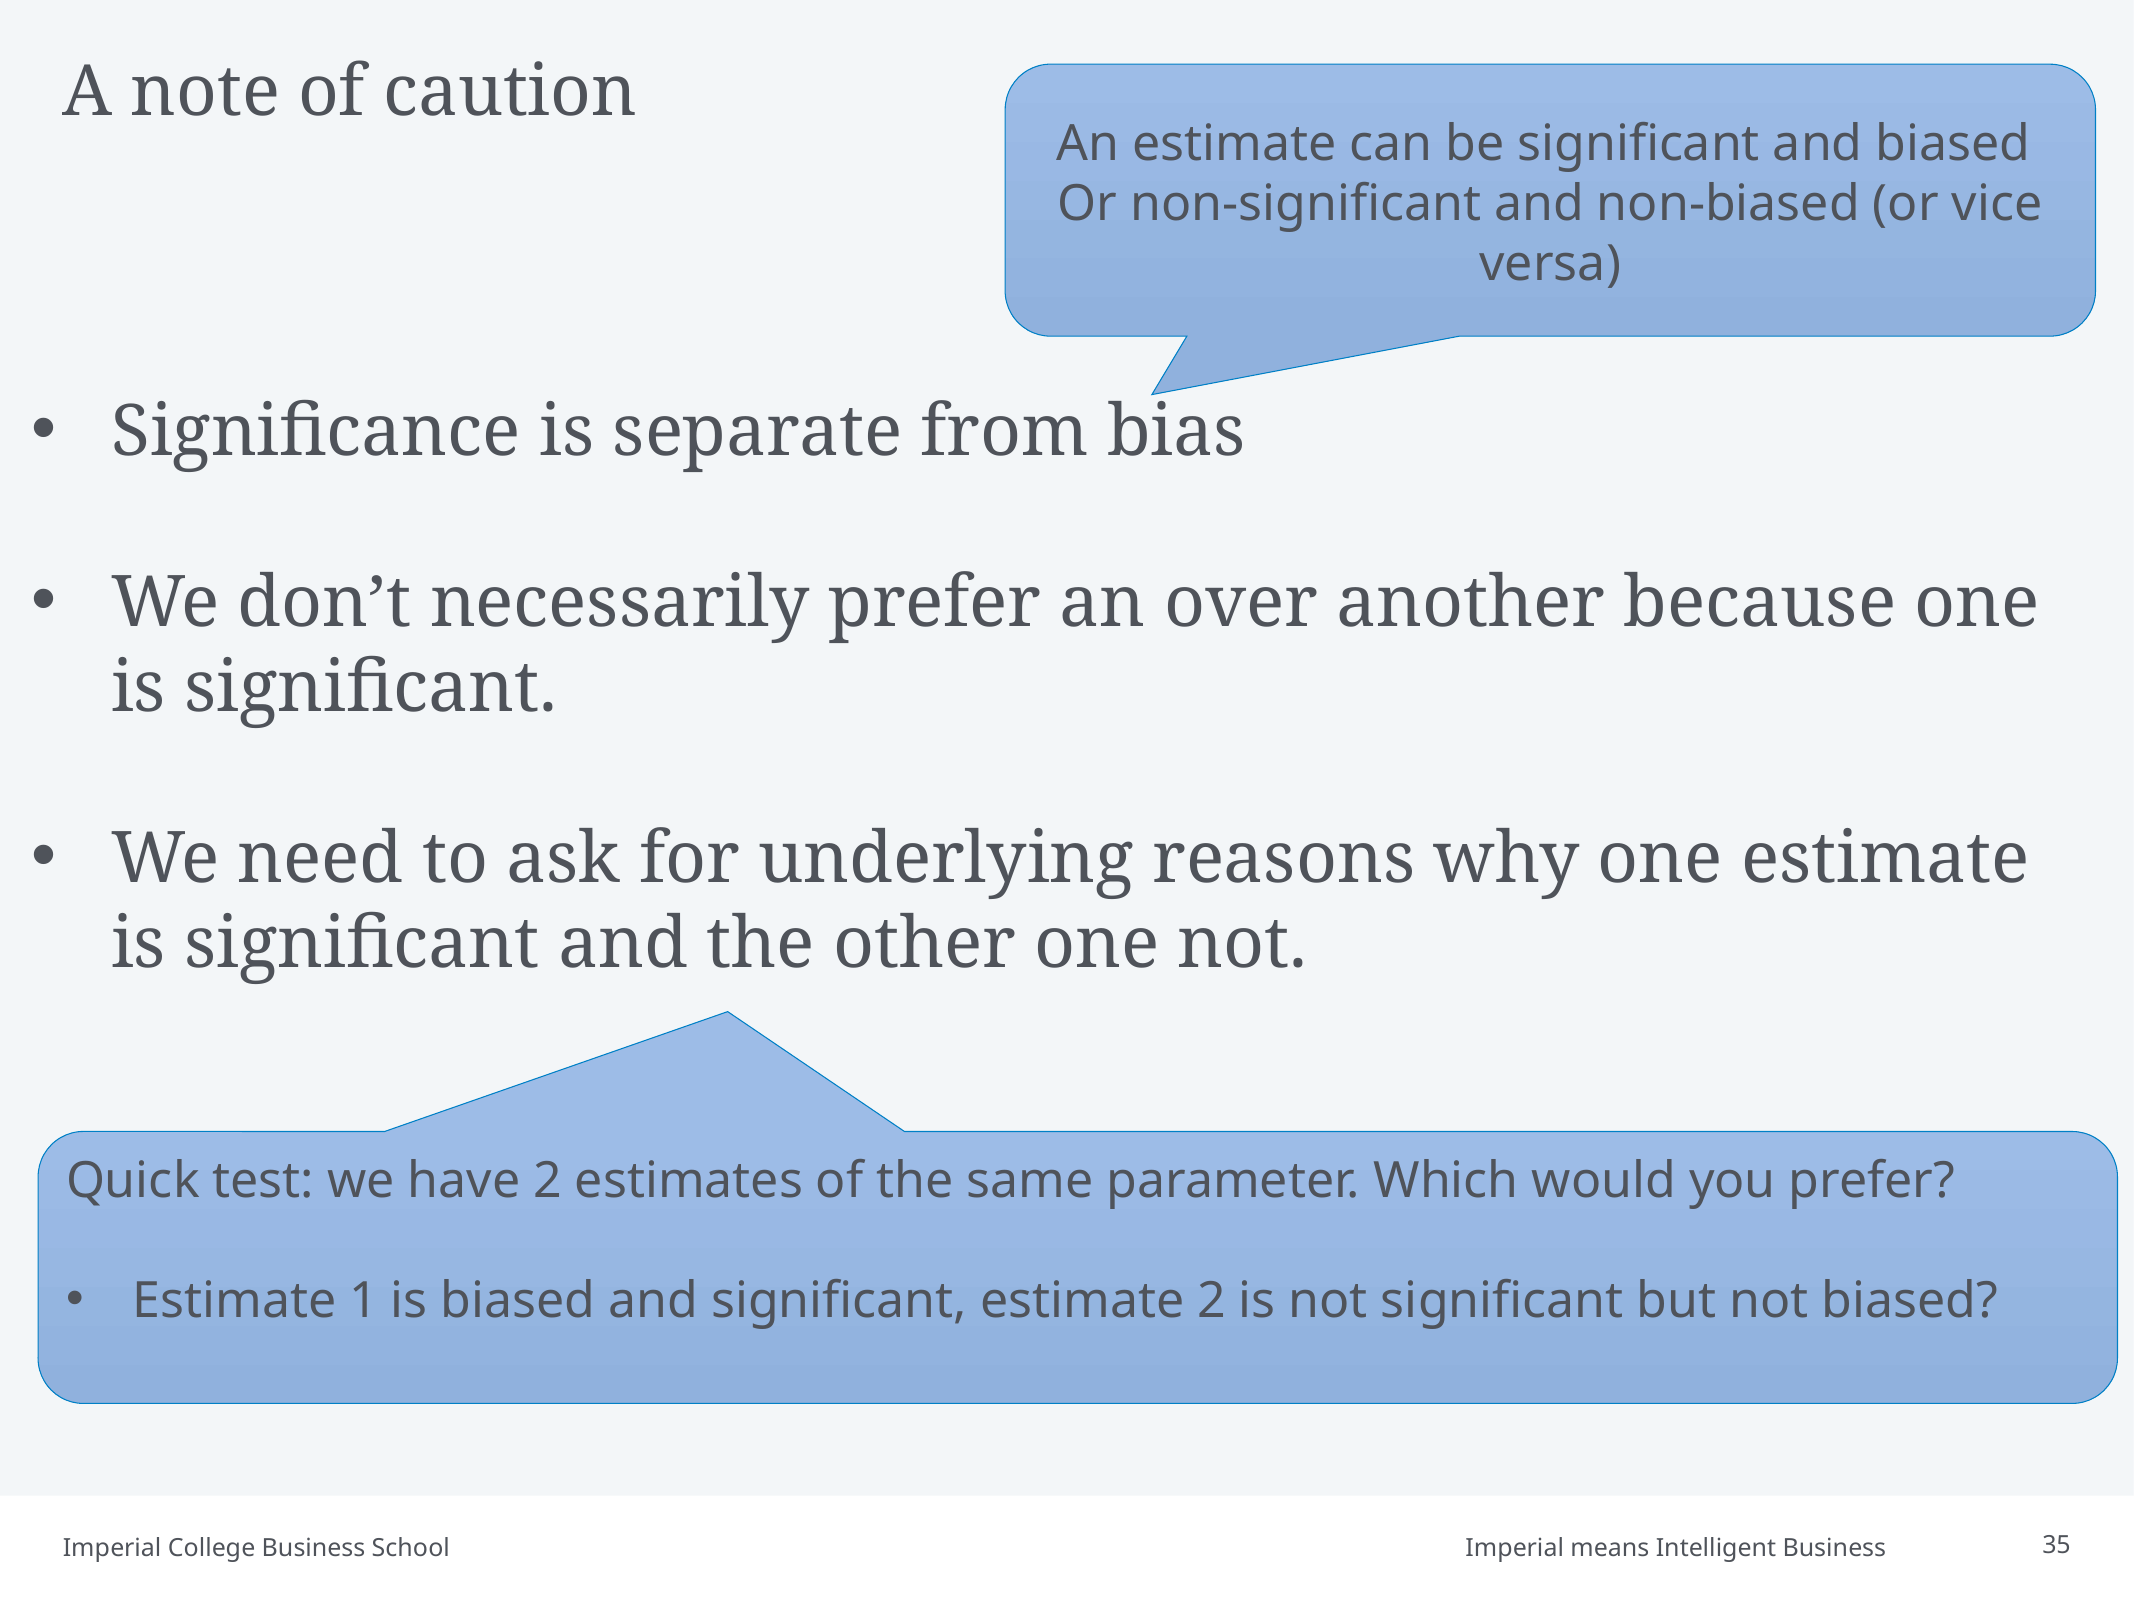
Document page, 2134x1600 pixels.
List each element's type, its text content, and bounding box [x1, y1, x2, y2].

text_box Significance is separate from bias We don’t necessarily prefer an over another because one is significant. We need to ask for underlying reasons why one estimate is significant and the other one not. [31, 384, 2096, 1409]
text_box Quick test: we have 2 estimates of the same parameter. Which would you prefer? Estimate 1 is biased and significant, estimate 2 is not significant but not biased? [37, 1011, 2119, 1404]
text_box An estimate can be significant and biased Or non-significant and non-biased (or vice versa) [1004, 63, 2097, 396]
title A note of caution [62, 50, 2071, 195]
